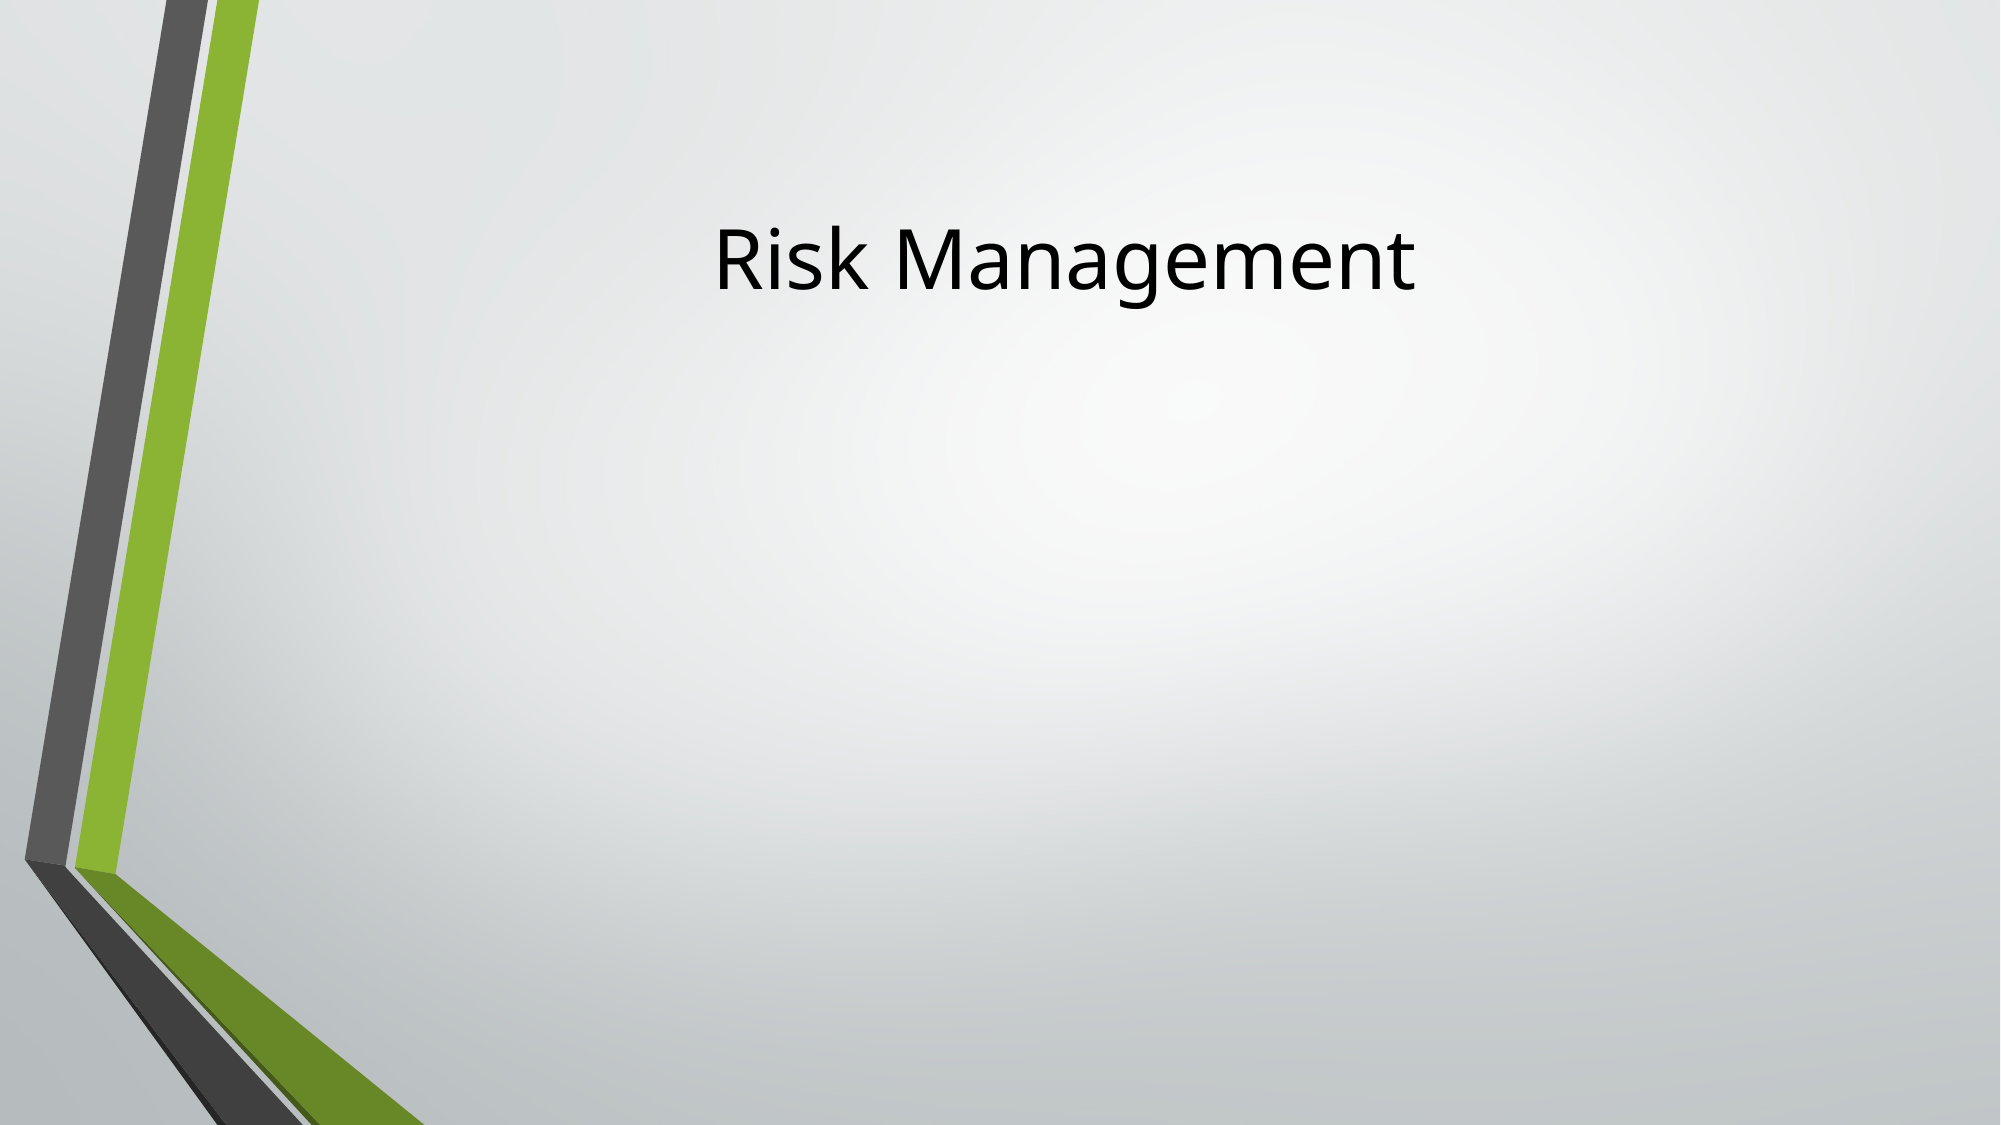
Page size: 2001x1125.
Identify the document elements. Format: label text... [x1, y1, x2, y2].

title Risk Management [243, 112, 1887, 400]
